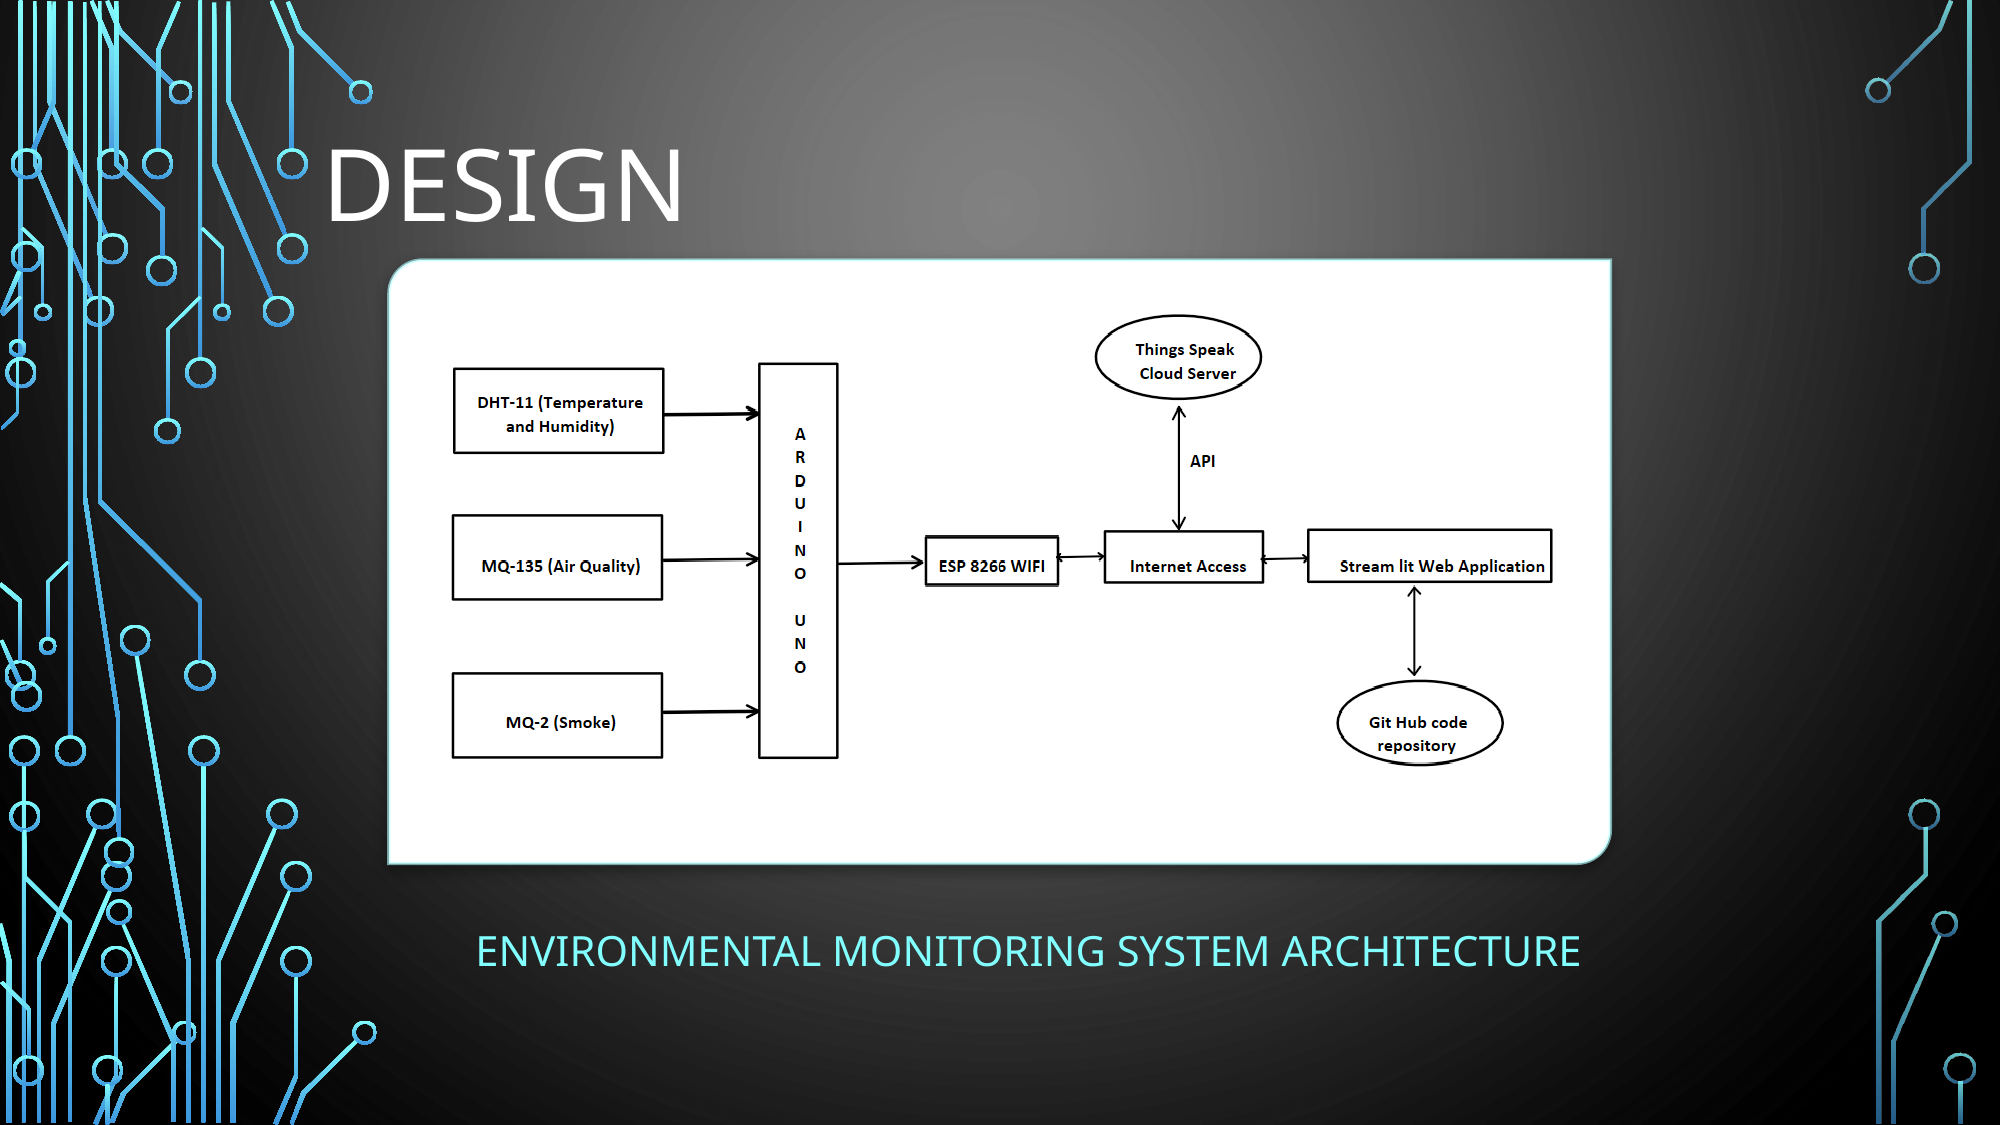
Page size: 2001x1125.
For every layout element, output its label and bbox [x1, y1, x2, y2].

text_box [0, 0, 379, 1125]
picture [379, 0, 2000, 1125]
